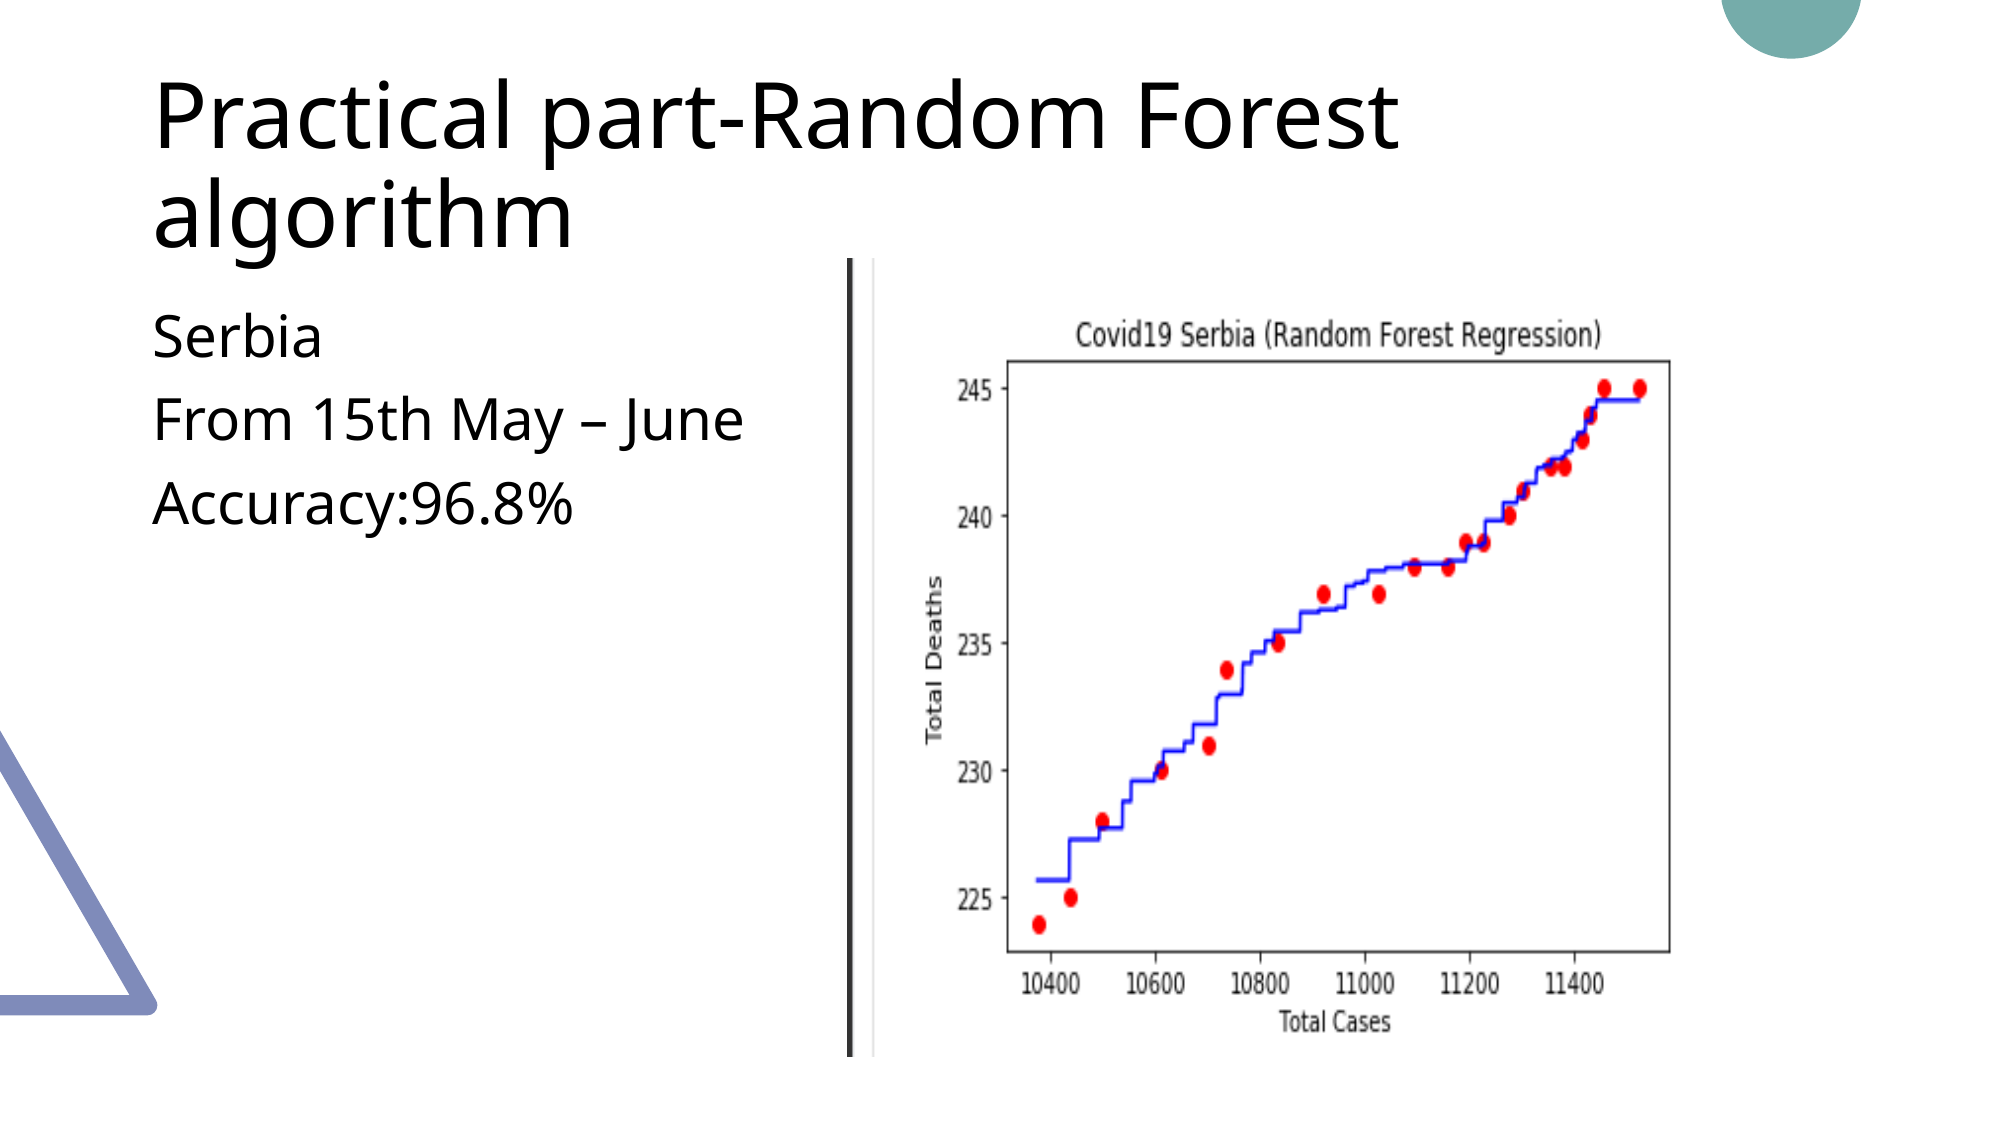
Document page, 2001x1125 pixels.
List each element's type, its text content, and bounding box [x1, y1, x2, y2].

list Serbia From 15th May – June Accuracy:96.8% [137, 299, 837, 1014]
title Practical part-Random Forest algorithm [137, 59, 1863, 278]
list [847, 258, 2000, 1057]
